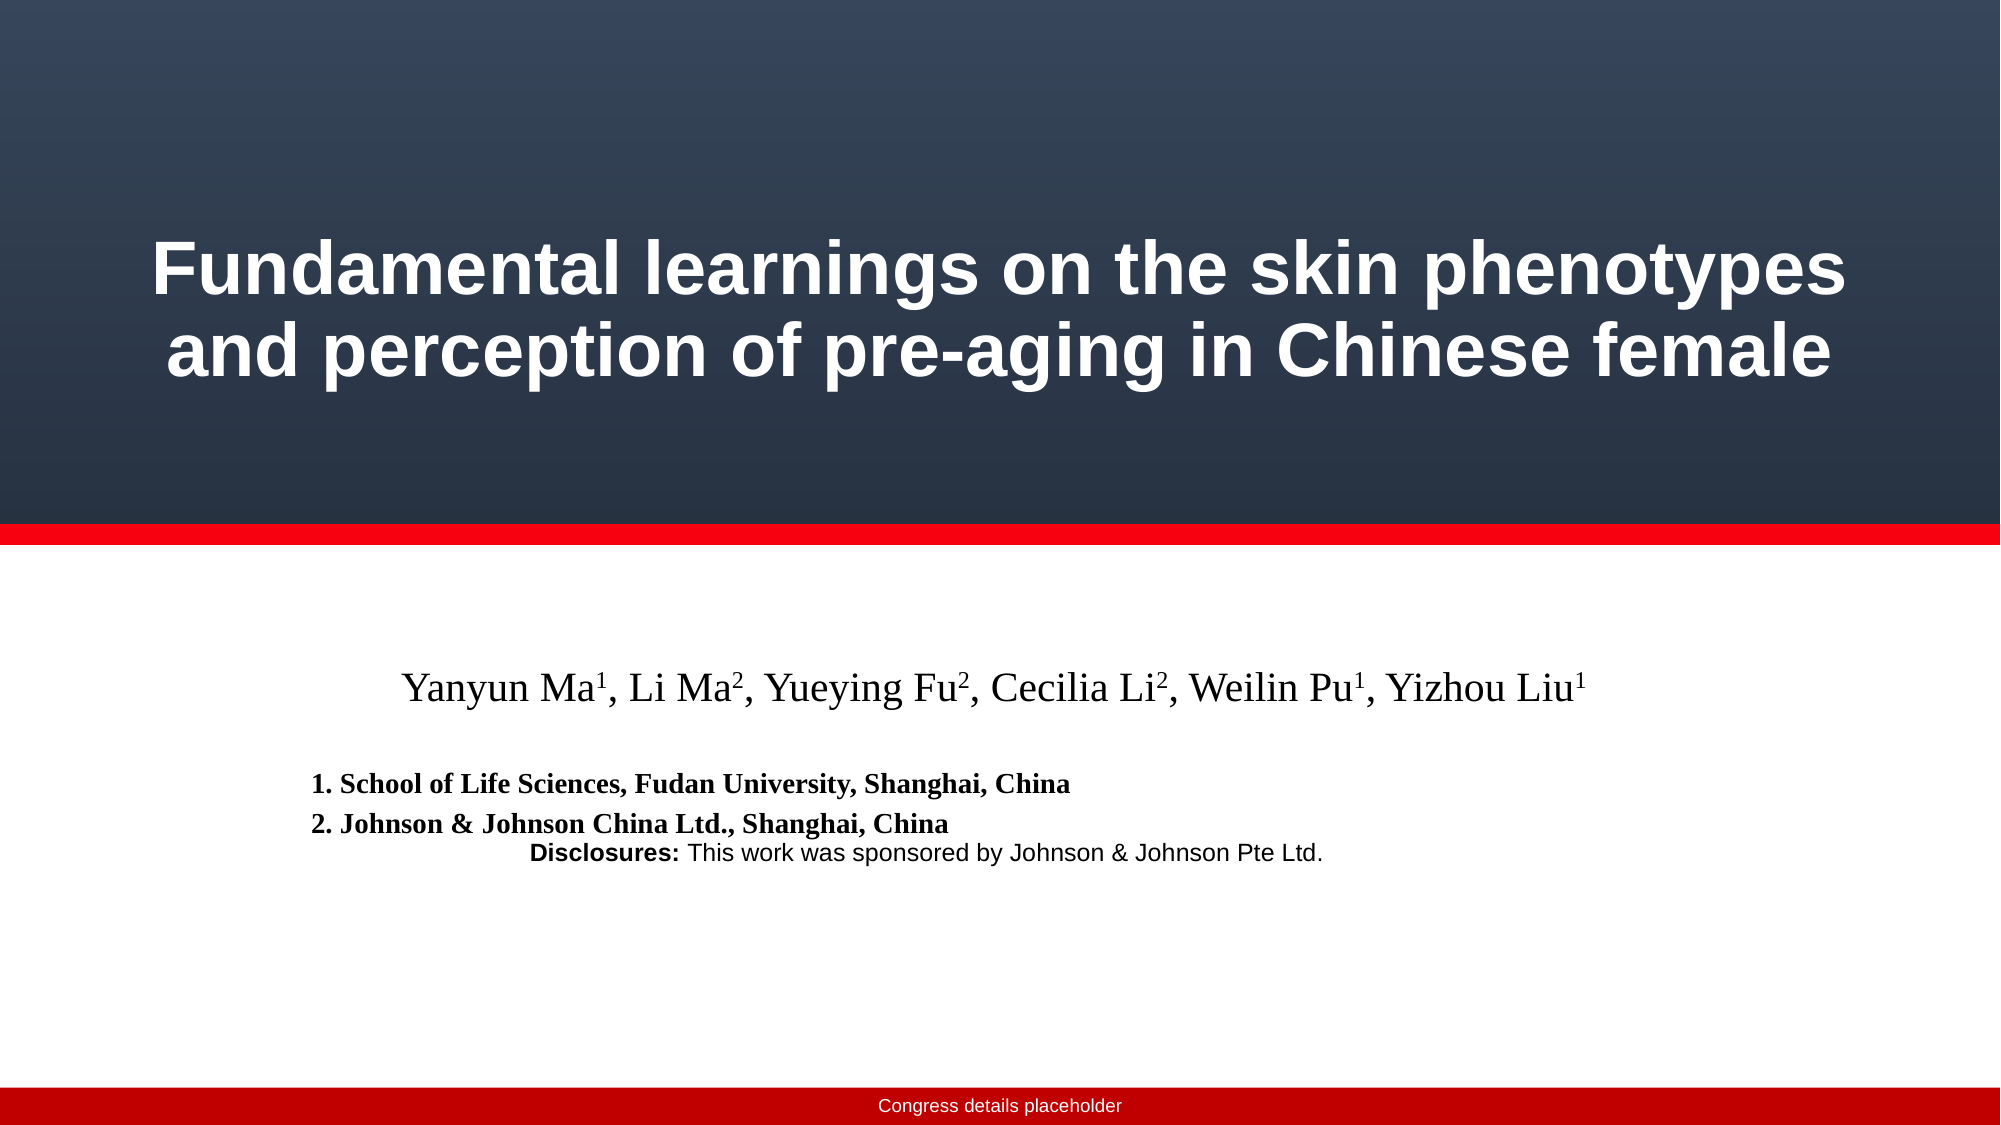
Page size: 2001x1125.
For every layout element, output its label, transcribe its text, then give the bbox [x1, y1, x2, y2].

list 1. School of Life Sciences, Fudan University, Shanghai, China 2. Johnson & Johnson China Ltd., Shanghai, China [264, 717, 1795, 850]
title Fundamental learnings on the skin phenotypes and perception of pre-aging in Chinese female [99, 158, 1900, 400]
text_box Disclosures: This work was sponsored by Johnson & Johnson Pte Ltd. [424, 828, 1431, 874]
text_box Yanyun Ma1, Li Ma2, Yueying Fu2, Cecilia Li2, Weilin Pu1, Yizhou Liu1 [386, 651, 1602, 717]
